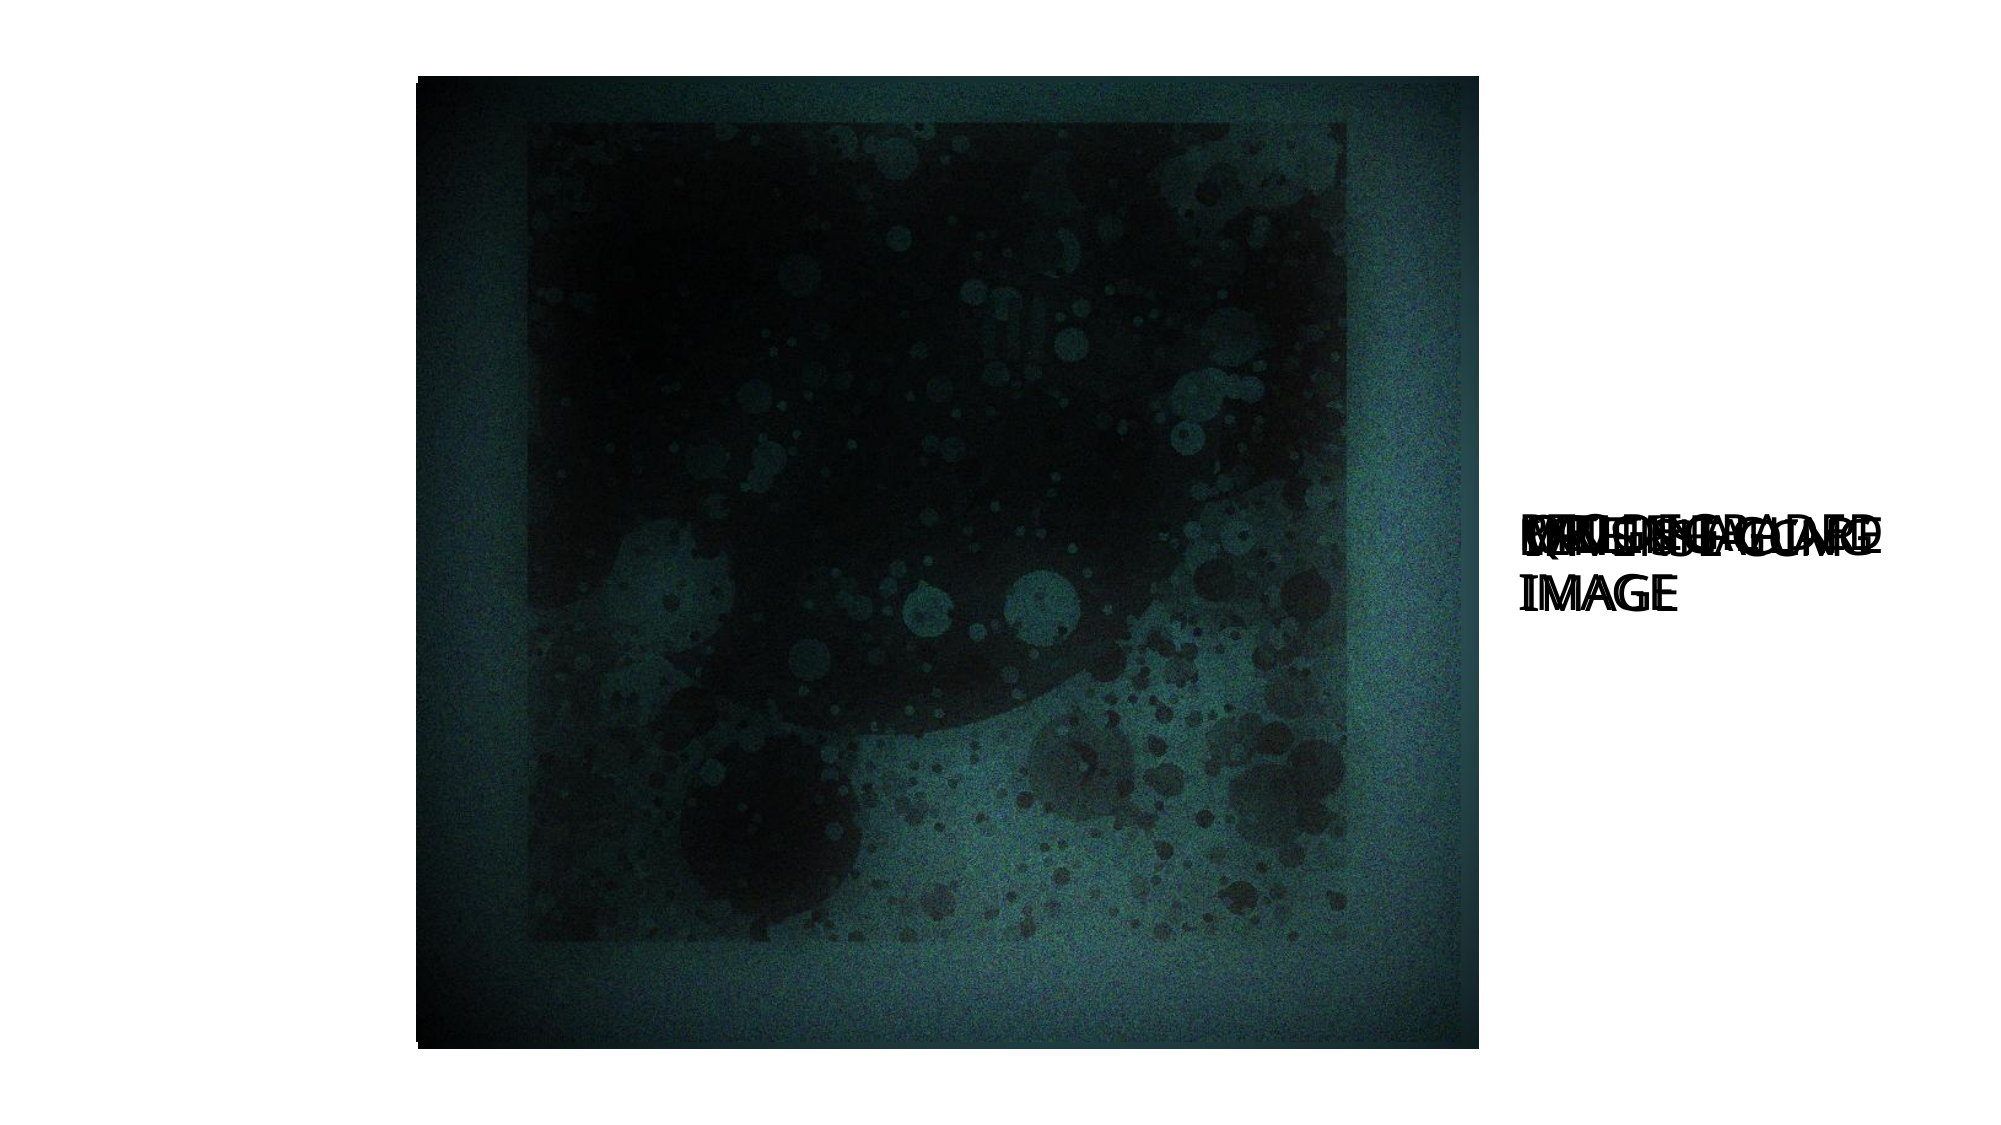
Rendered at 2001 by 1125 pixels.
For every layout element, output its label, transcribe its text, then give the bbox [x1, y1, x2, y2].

text_box PTC DEGRADED IMAGE [1503, 492, 1997, 628]
picture [401, 63, 1482, 1058]
text_box ORIGINAL IMAGE [1508, 494, 1930, 629]
